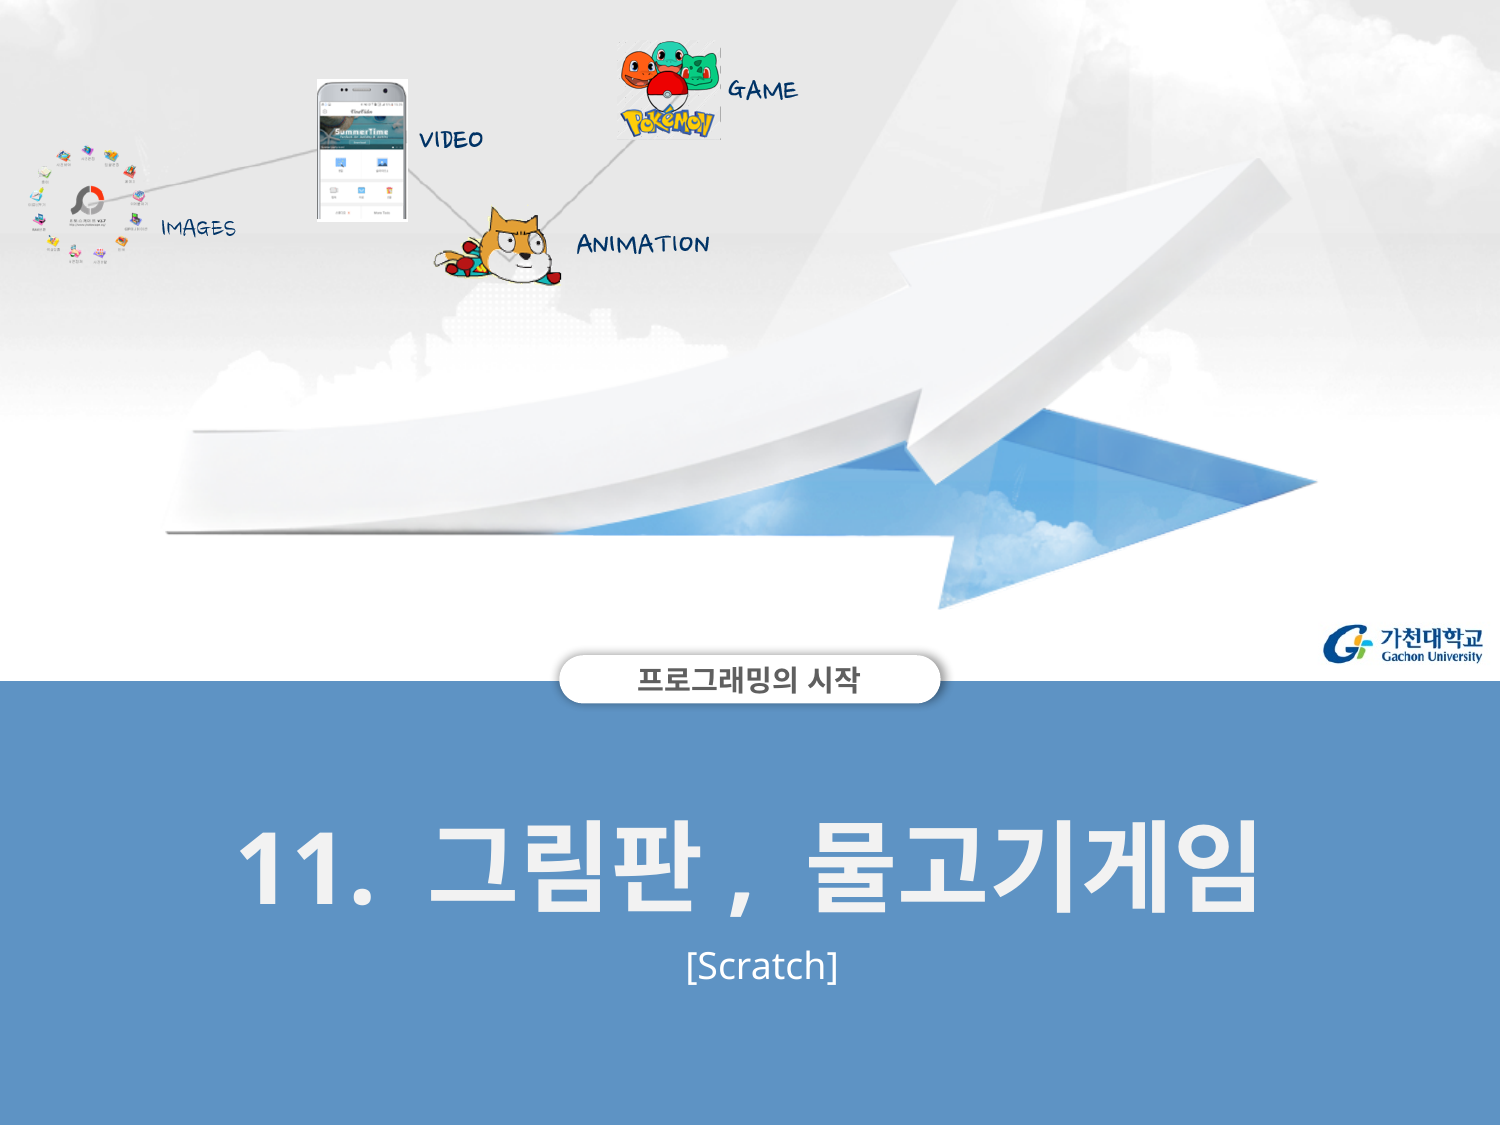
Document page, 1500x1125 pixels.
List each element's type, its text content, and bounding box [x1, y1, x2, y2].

title 11. 그림판, 물고기게임 [97, 793, 1403, 935]
picture [22, 25, 1500, 680]
text_box 프로그래밍의 시작 [559, 655, 941, 704]
text_box [Scratch] [670, 934, 854, 995]
